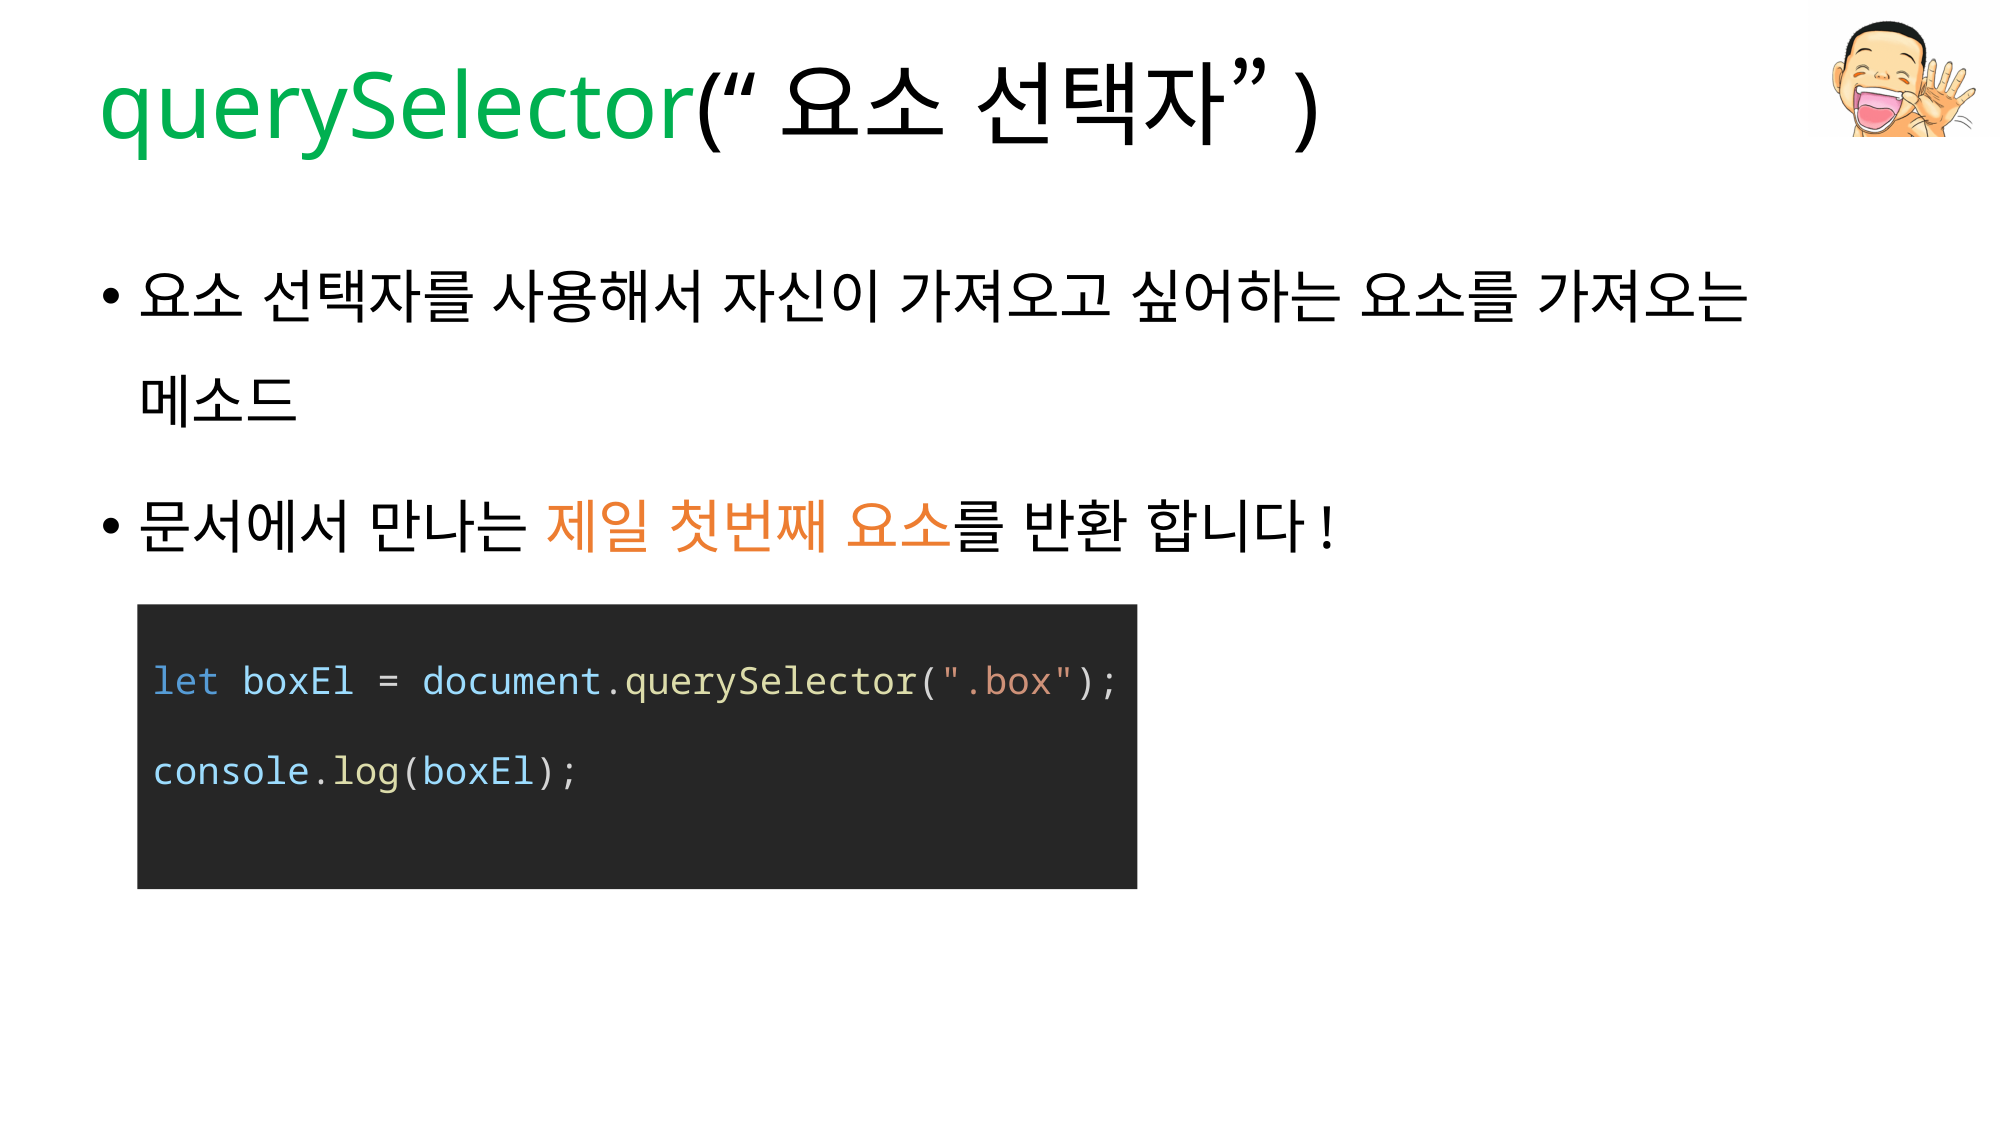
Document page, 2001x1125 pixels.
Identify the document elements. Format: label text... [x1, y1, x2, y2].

text_box let boxEl = document.querySelector(".box"); console.log(boxEl); [137, 604, 1138, 890]
text_box 요소 선택자를 사용해서 자신이 가져오고 싶어하는 요소를 가져오는 메소드 문서에서 만나는 제일 첫번째 요소를 반환 합니다! [85, 217, 1863, 1077]
title querySelector(“요소 선택자”) [83, 0, 1931, 218]
picture [1931, 0, 2000, 137]
